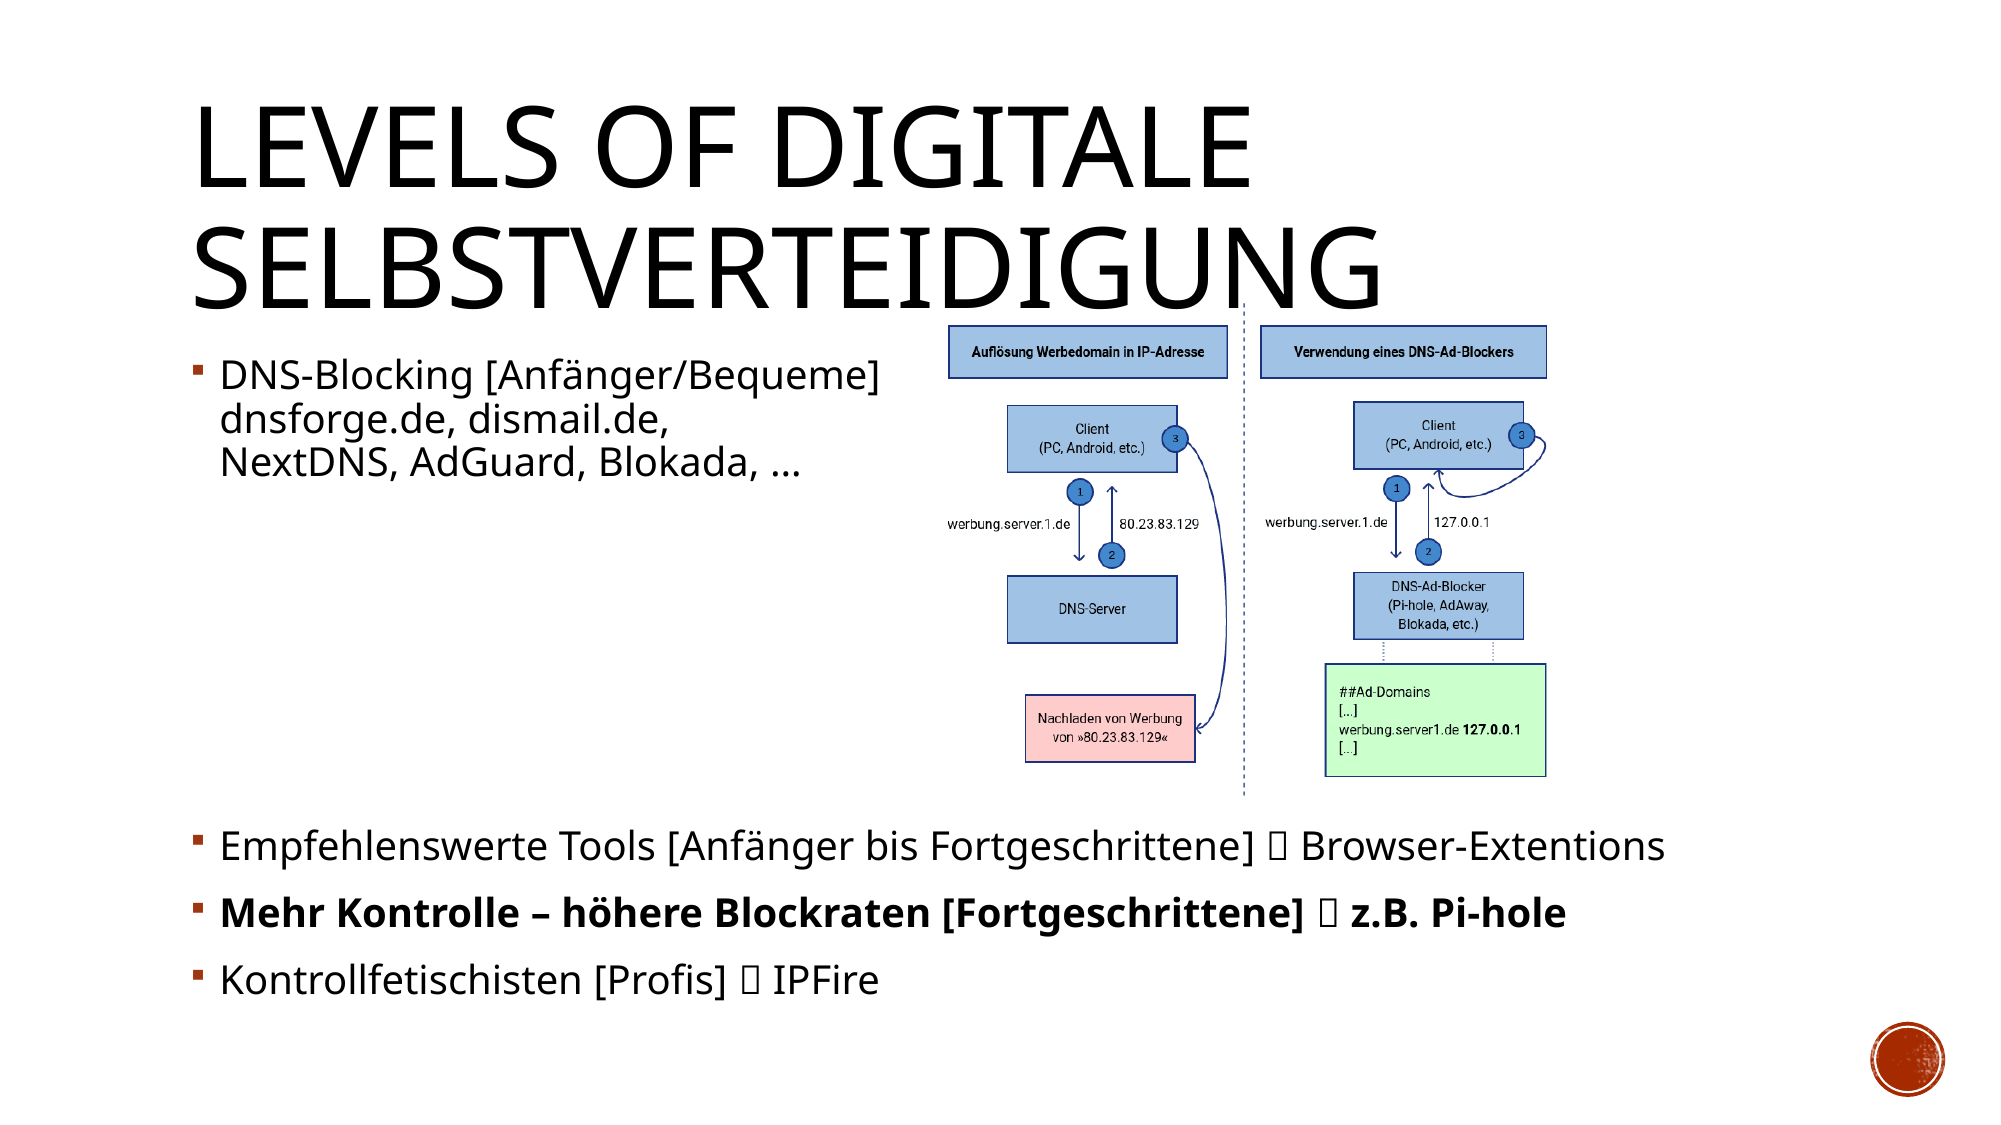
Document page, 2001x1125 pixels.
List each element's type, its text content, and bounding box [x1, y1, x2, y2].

title Levels of digitale selbstverteidigung [175, 79, 1826, 344]
list DNS-Blocking [Anfänger/Bequeme] dnsforge.de, dismail.de, NextDNS, AdGuard, Blokada, … Empfehlenswerte Tools [Anfänger bis Fortgeschrittene]  Browser-Extentions Mehr Kontrolle – höhere Blockraten [Fortgeschrittene]  z.B. Pi-hole Kontrollfetischisten [Profis]  IPFire [175, 348, 1826, 1013]
picture [948, 298, 1547, 800]
